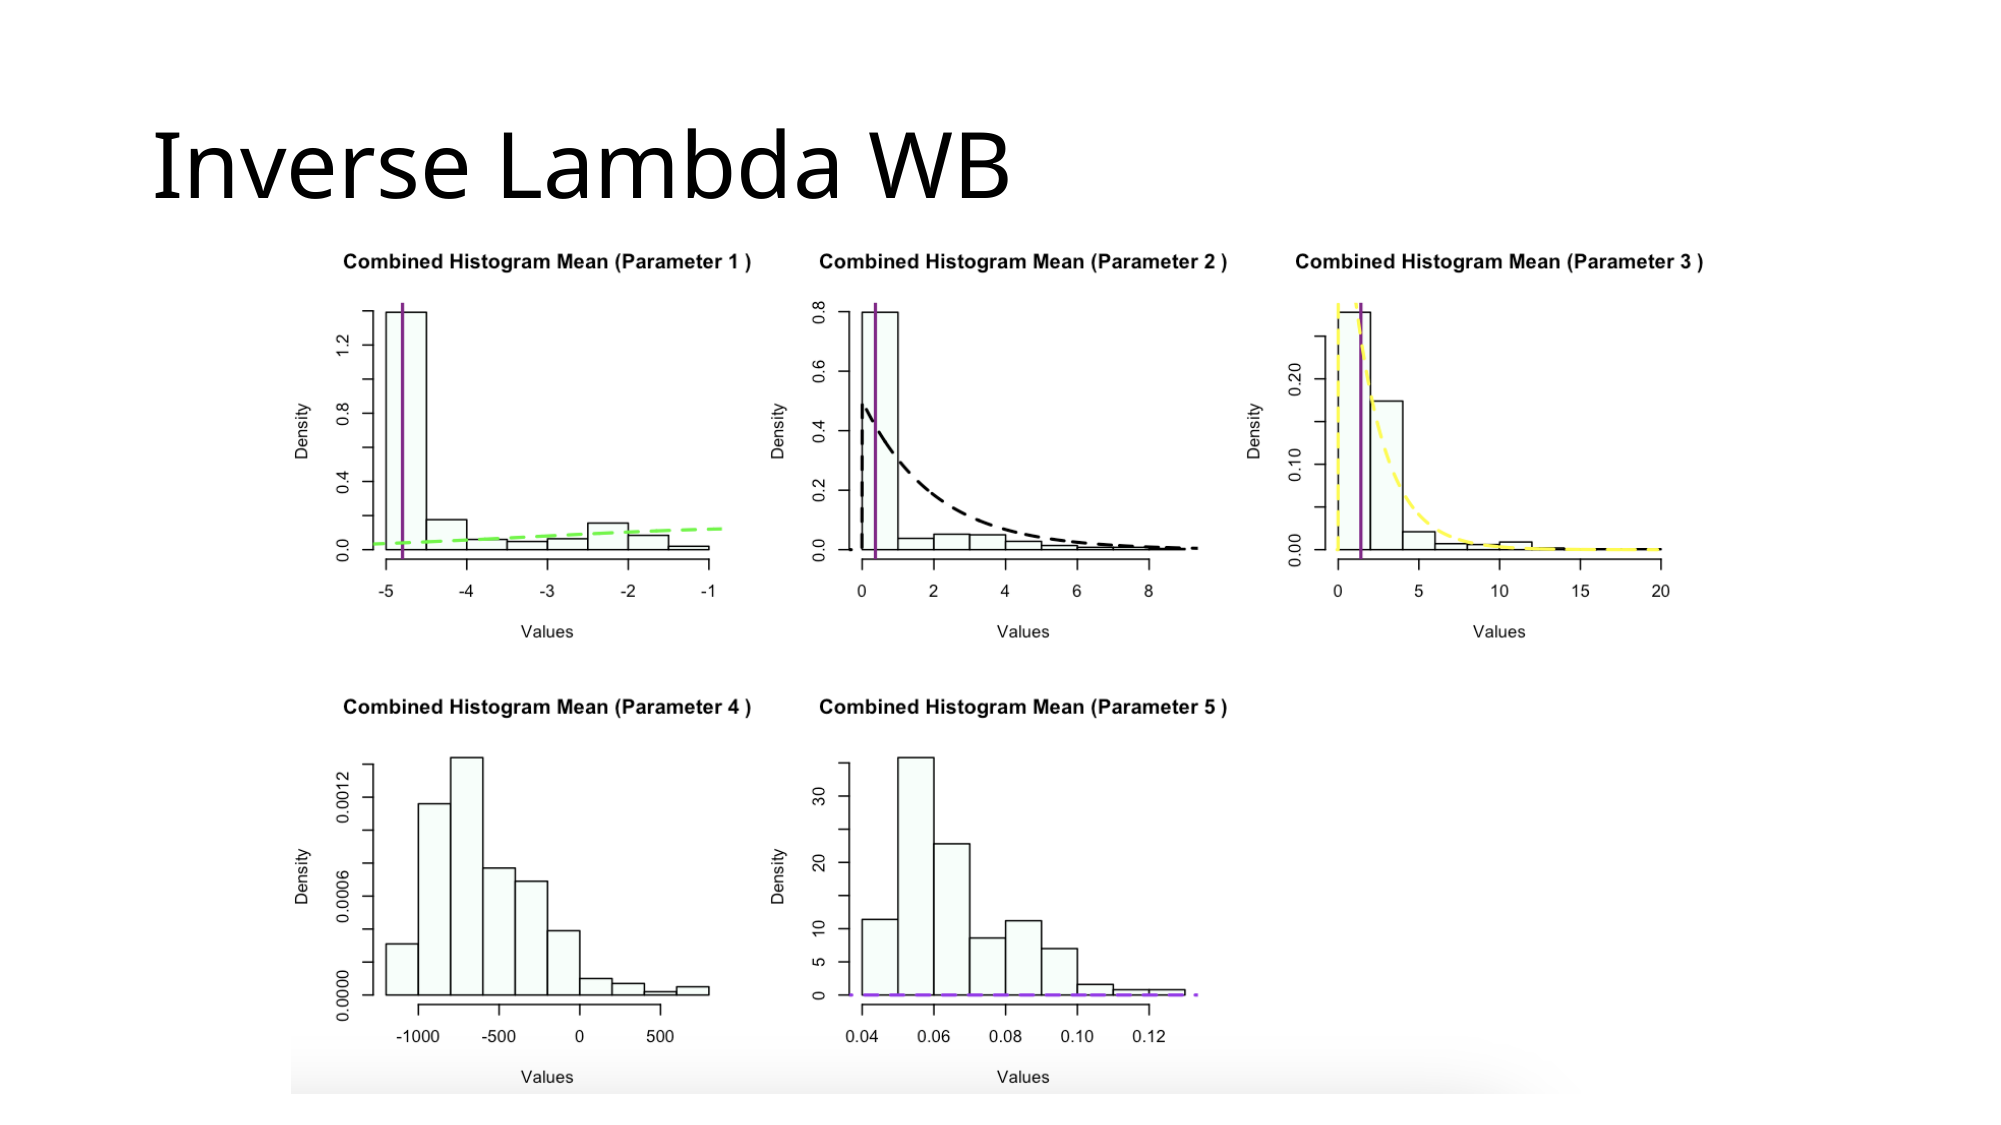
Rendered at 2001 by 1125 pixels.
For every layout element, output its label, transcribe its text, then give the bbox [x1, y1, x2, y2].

title Inverse Lambda WB [137, 59, 1863, 278]
picture [291, 244, 1709, 1094]
